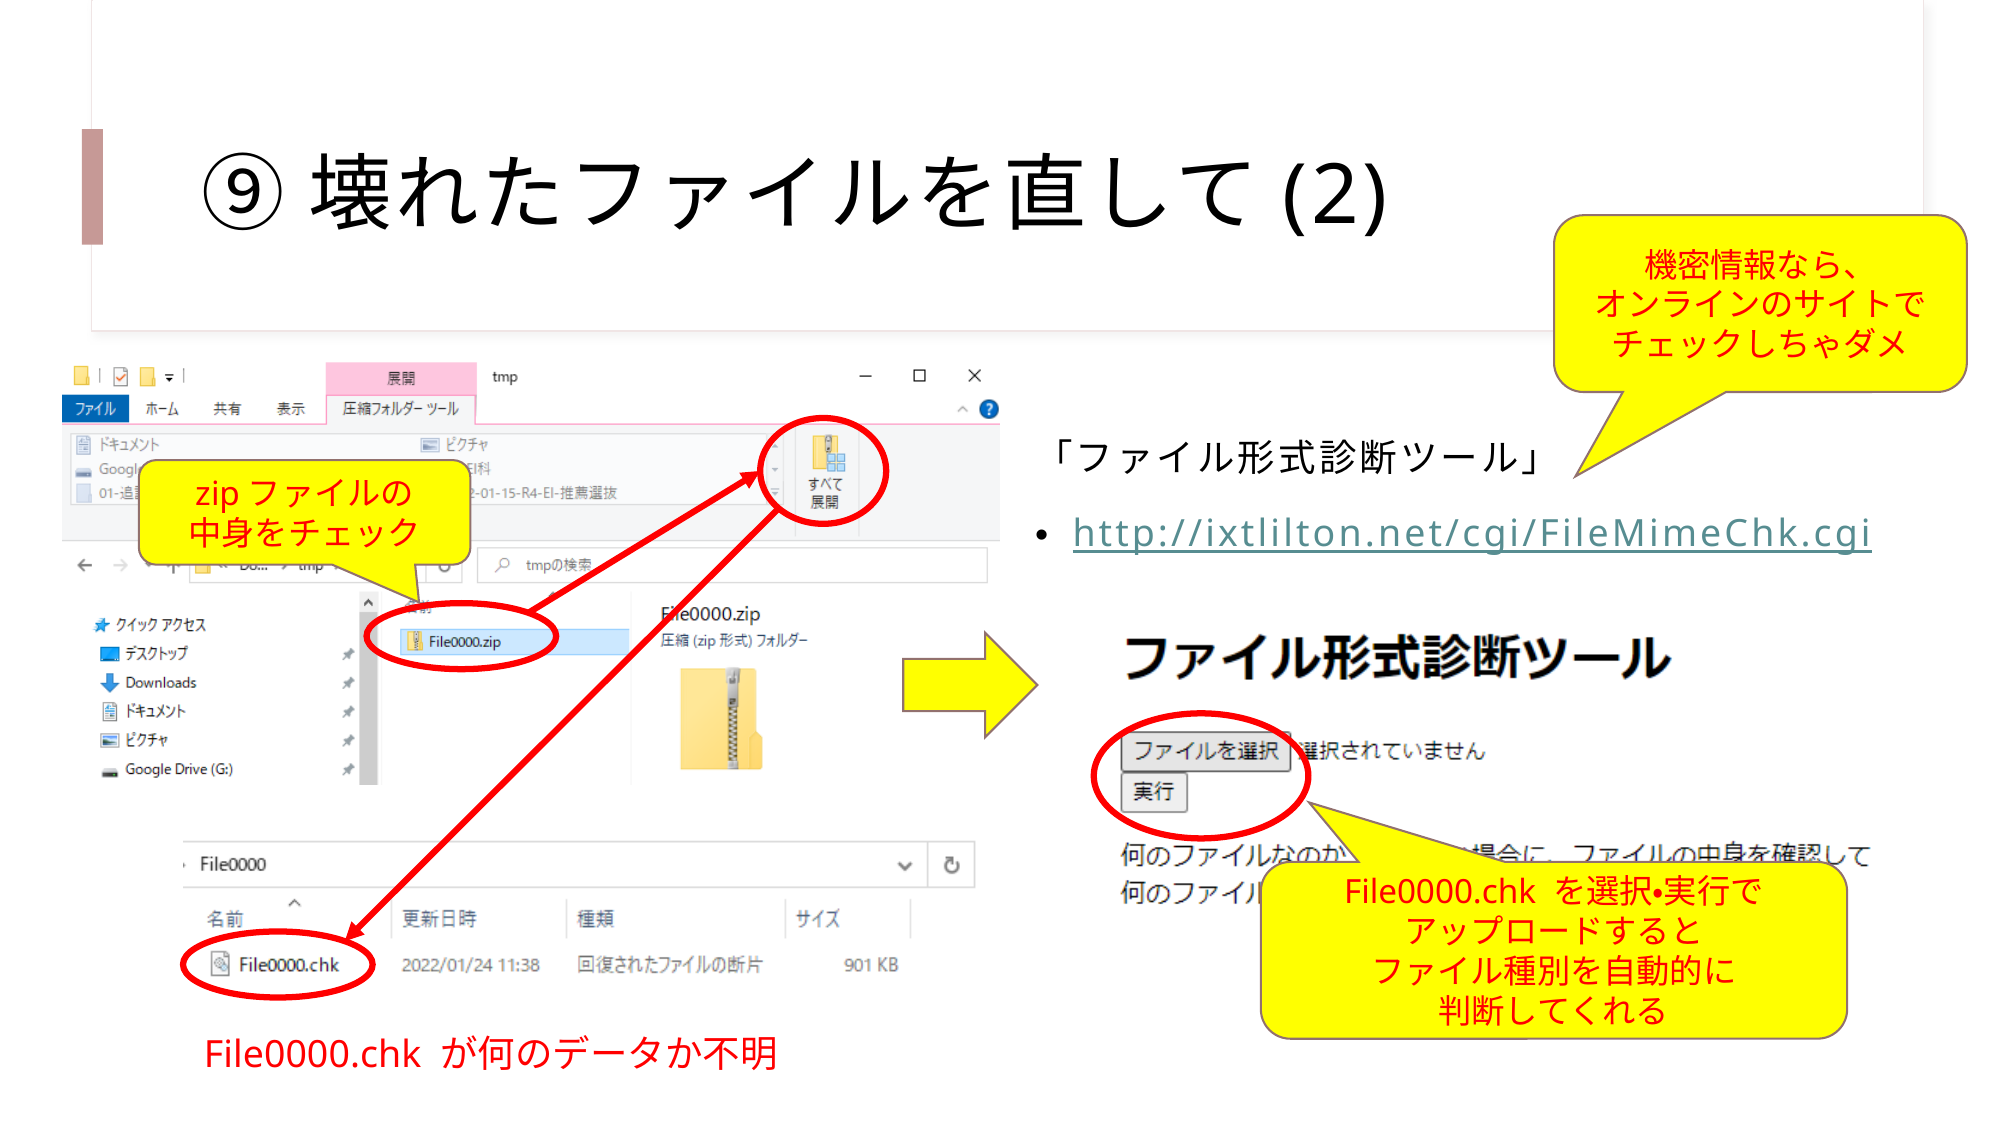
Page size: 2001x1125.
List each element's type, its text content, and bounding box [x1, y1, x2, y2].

text_box 「ファイル形式診断ツール」 http://ixtlilton.net/cgi/FileMimeChk.cgi [1016, 406, 2000, 600]
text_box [1093, 614, 1894, 1039]
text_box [344, 508, 779, 942]
text_box File0000.chk が何のデータか不明 [189, 1022, 817, 1083]
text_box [528, 470, 761, 508]
title ⑨壊れたファイルを直して(2) [183, 90, 1851, 284]
picture [62, 360, 1001, 785]
text_box 機密情報なら、 オンラインのサイトで チェックしちゃダメ [1553, 214, 1968, 480]
picture [182, 838, 985, 1000]
text_box [1001, 647, 1039, 723]
